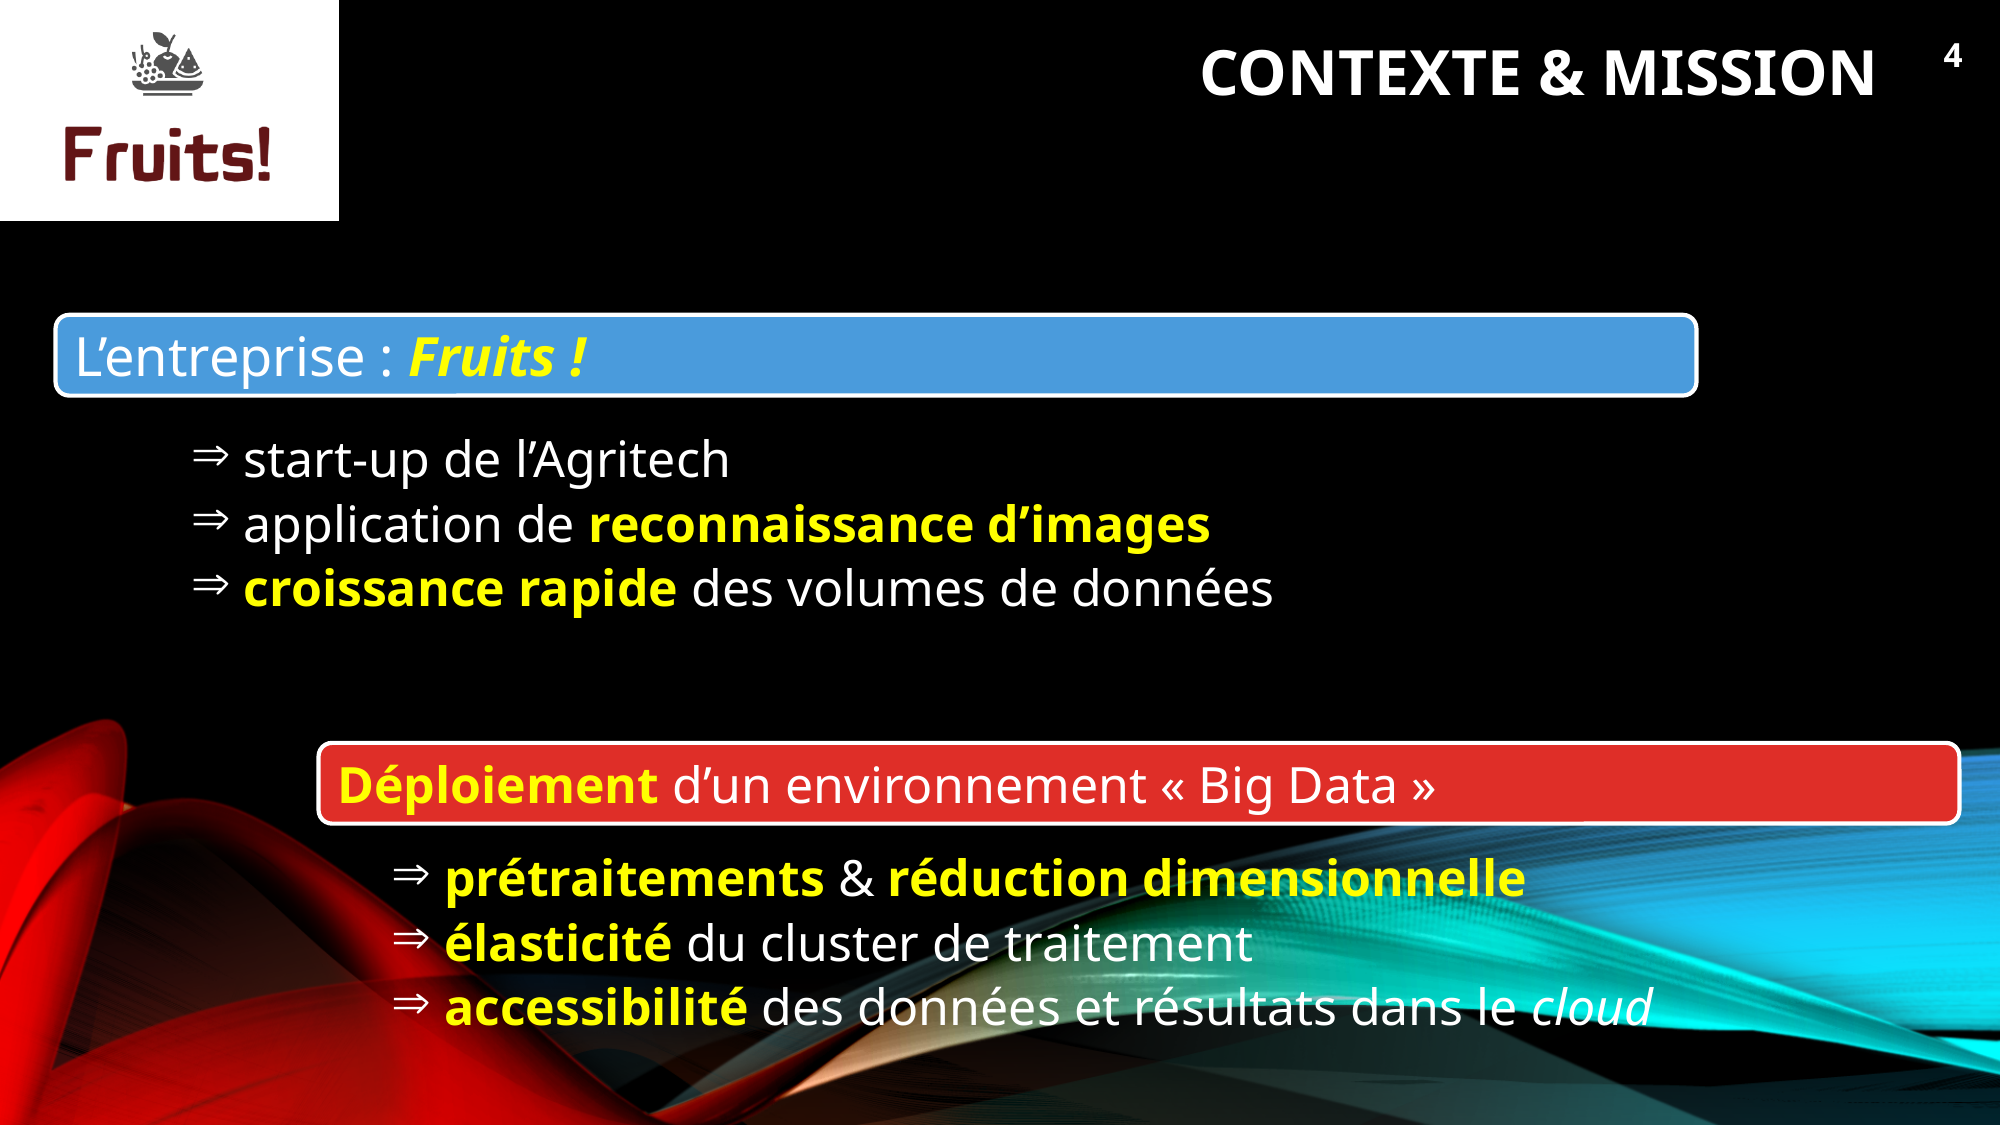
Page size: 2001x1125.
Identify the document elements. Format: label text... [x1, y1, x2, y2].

text_box L’entreprise : Fruits ! [54, 313, 1698, 397]
title Contexte & Mission [1155, 0, 1895, 117]
text_box prétraitements & réduction dimensionnelle élasticité du cluster de traitement accessibilité des données et résultats dans le cloud [301, 775, 1895, 1097]
picture [0, 0, 339, 222]
slide_number 4 [1872, 27, 1978, 88]
picture [0, 717, 2000, 1125]
text_box Déploiement d’un environnement « Big Data » [317, 741, 1961, 825]
list start-up de l’Agritech application de reconnaissance d’images croissance rapide des volumes de données [25, 351, 1667, 646]
